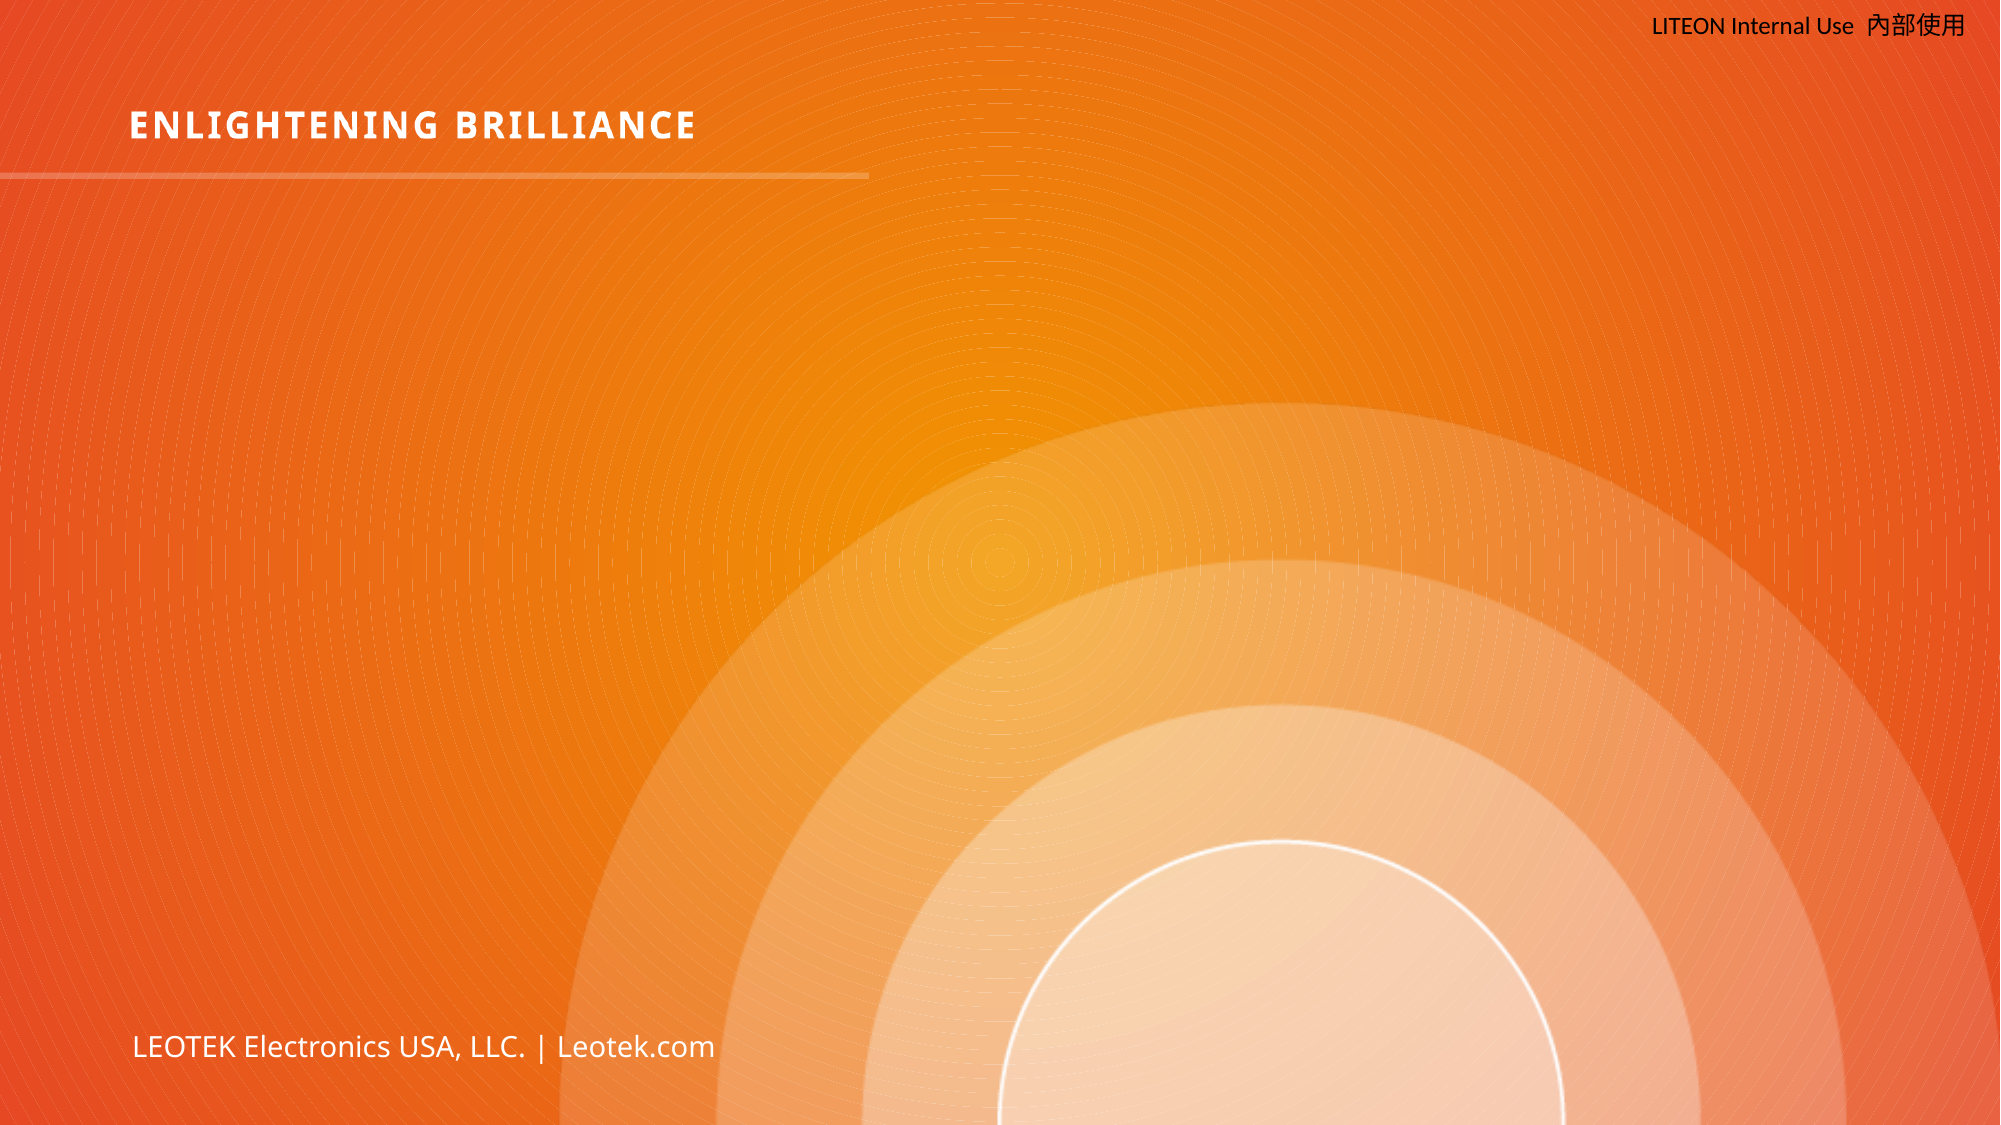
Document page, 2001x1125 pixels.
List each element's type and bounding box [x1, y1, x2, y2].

picture [502, 345, 2001, 1125]
picture [131, 111, 693, 139]
